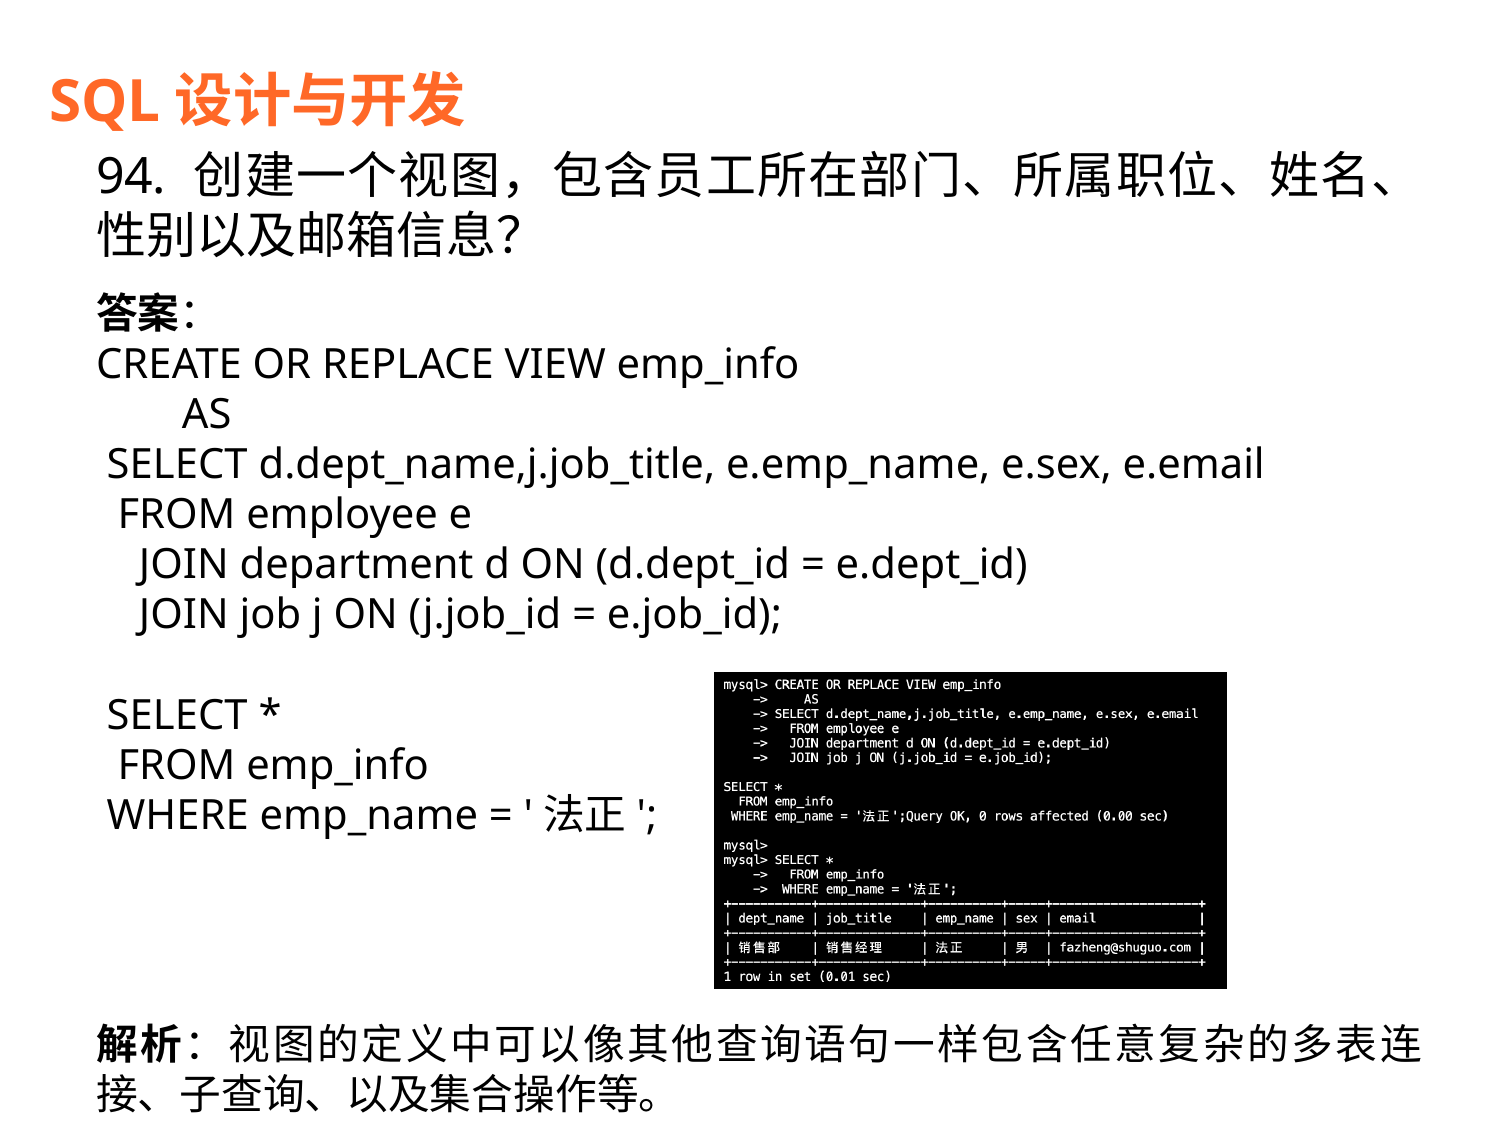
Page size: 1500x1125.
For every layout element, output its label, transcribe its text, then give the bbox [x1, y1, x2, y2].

text_box 答案： CREATE OR REPLACE VIEW emp_info AS SELECT d.dept_name,j.job_title, e.emp_name, e.sex, e.email FROM employee e JOIN department d ON (d.dept_id = e.dept_id) JOIN job j ON (j.job_id = e.job_id); SELECT * FROM emp_info WHERE emp_name = '法正'; [81, 279, 1437, 845]
text_box 94. 创建一个视图，包含员工所在部门、所属职位、姓名、性别以及邮箱信息？ [81, 135, 1437, 271]
picture [714, 672, 1228, 990]
text_box SQL设计与开发 [35, 0, 538, 141]
text_box 解析：视图的定义中可以像其他查询语句一样包含任意复杂的多表连接、子查询、以及集合操作等。 [81, 1010, 1437, 1125]
